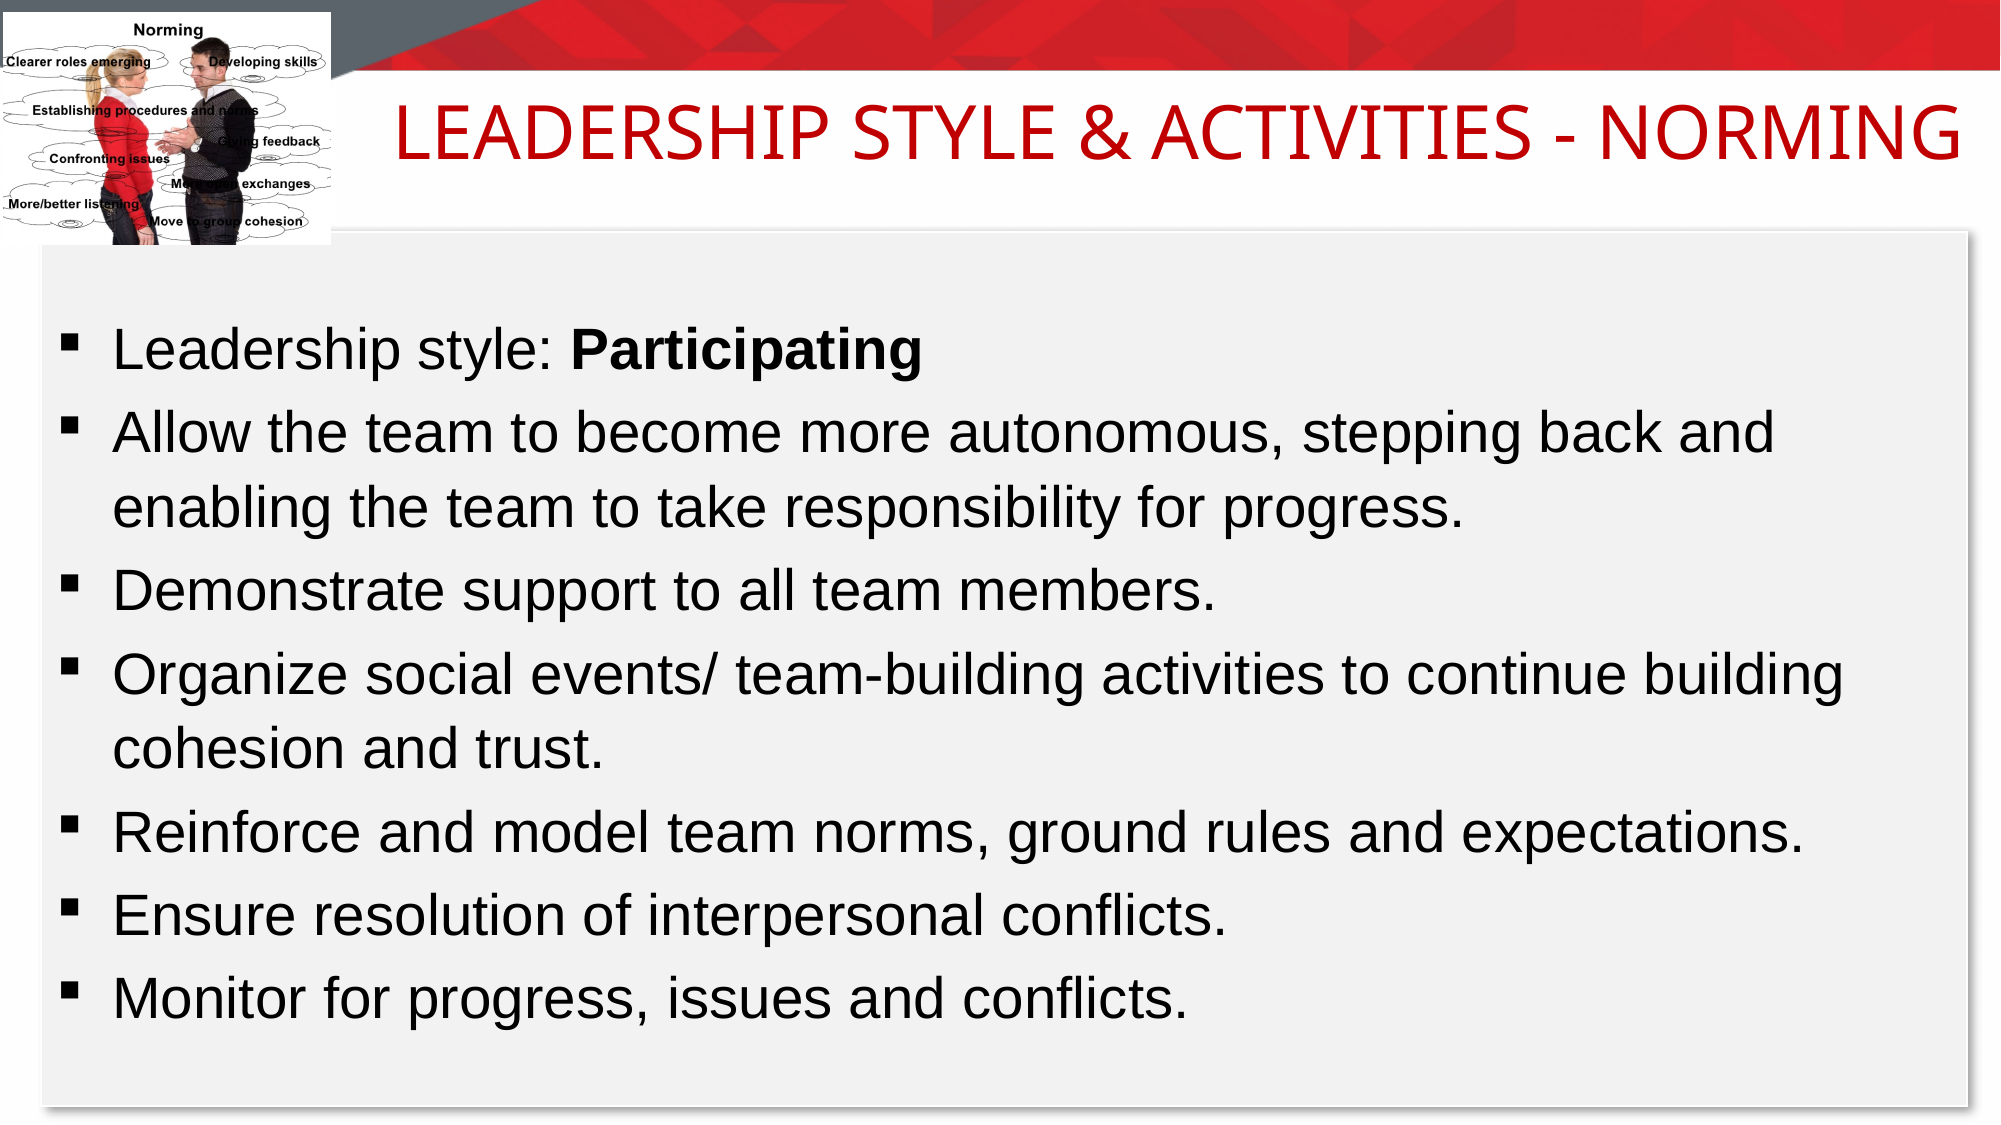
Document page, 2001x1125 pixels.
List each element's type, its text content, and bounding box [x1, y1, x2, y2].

table_header Leadership style: Participating Allow the team to become more autonomous, stepping back and enabling the team to take responsibility for progress. Demonstrate support to all team members. Organize social events/ team-building activities to continue building cohesion and trust. Reinforce and model team norms, ground rules and expectations. Ensure resolution of interpersonal conflicts. Monitor for progress, issues and conflicts. [42, 233, 1966, 1105]
title Leadership style & activities - Norming [392, 45, 2000, 177]
picture [0, 0, 2001, 1125]
